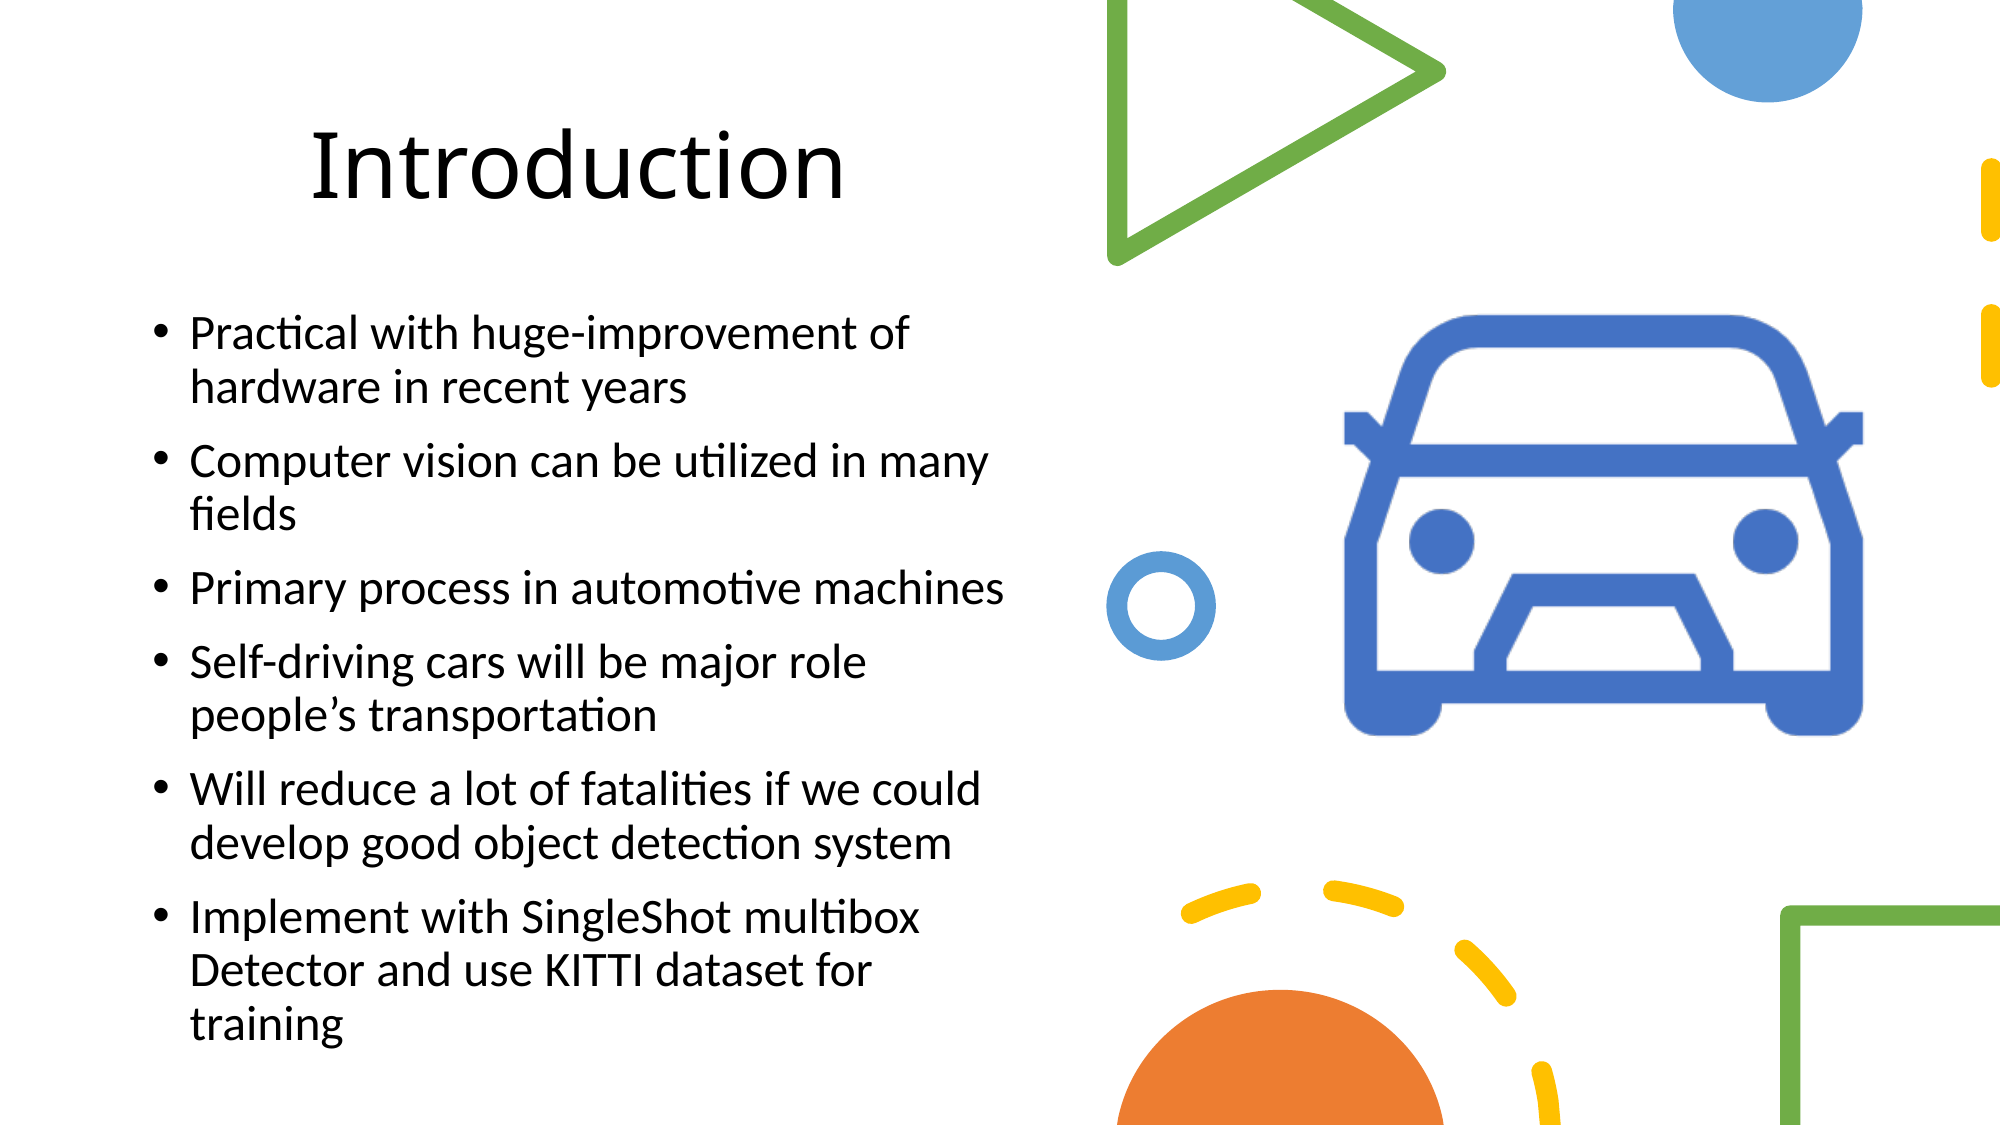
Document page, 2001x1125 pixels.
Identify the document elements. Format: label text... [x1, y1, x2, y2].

picture [1293, 199, 1915, 820]
list Practical with huge-improvement of hardware in recent years Computer vision can be utilized in many fields Primary process in automotive machines Self-driving cars will be major role people’s transportation Will reduce a lot of fatalities if we could develop good object detection system Implement with SingleShot multibox Detector and use KITTI dataset for training [137, 299, 1023, 1085]
text_box [1107, 0, 1447, 267]
text_box [1454, 939, 1517, 1007]
text_box [1780, 905, 2000, 1125]
text_box [1323, 880, 1405, 918]
text_box [1671, 0, 1864, 104]
title Introduction [137, 59, 1023, 278]
text_box [1115, 560, 1207, 652]
text_box [1531, 1061, 1561, 1125]
text_box [1115, 988, 1445, 1125]
text_box [1180, 883, 1261, 924]
